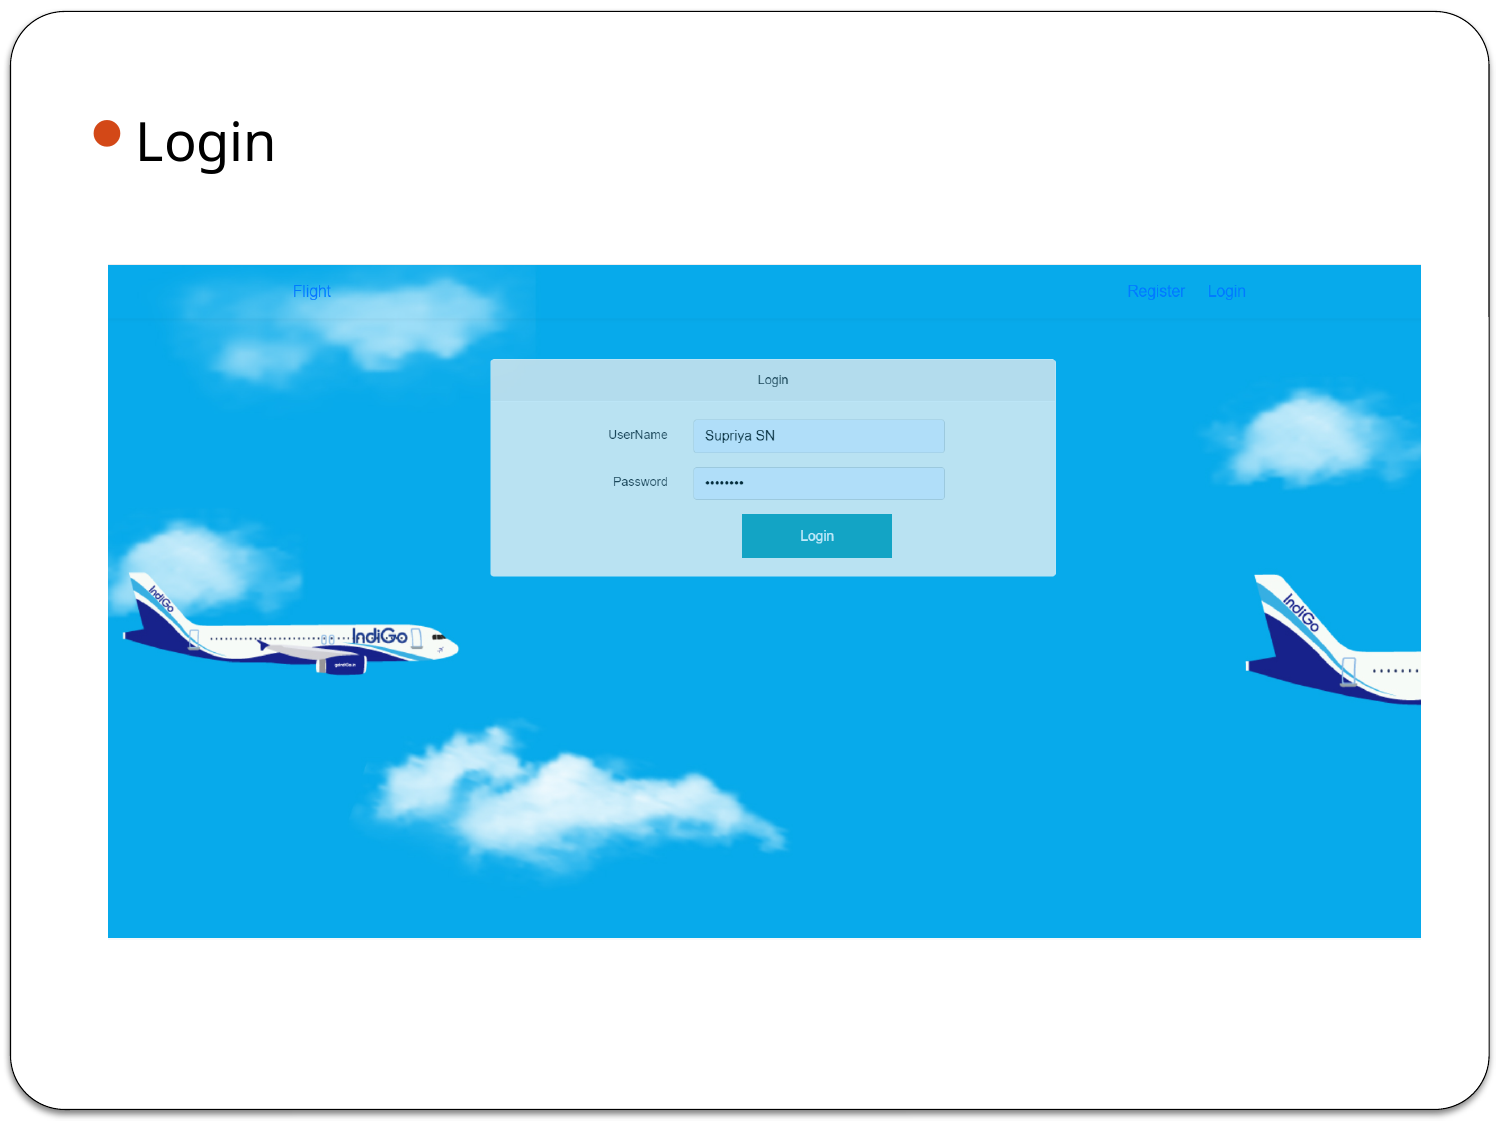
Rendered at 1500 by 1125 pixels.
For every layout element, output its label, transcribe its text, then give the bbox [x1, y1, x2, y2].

picture [108, 262, 1422, 395]
list Login [75, 99, 1425, 1035]
picture [491, 360, 1055, 576]
picture [1246, 575, 1422, 704]
picture [353, 719, 788, 883]
picture [108, 518, 458, 674]
picture [1202, 387, 1422, 489]
